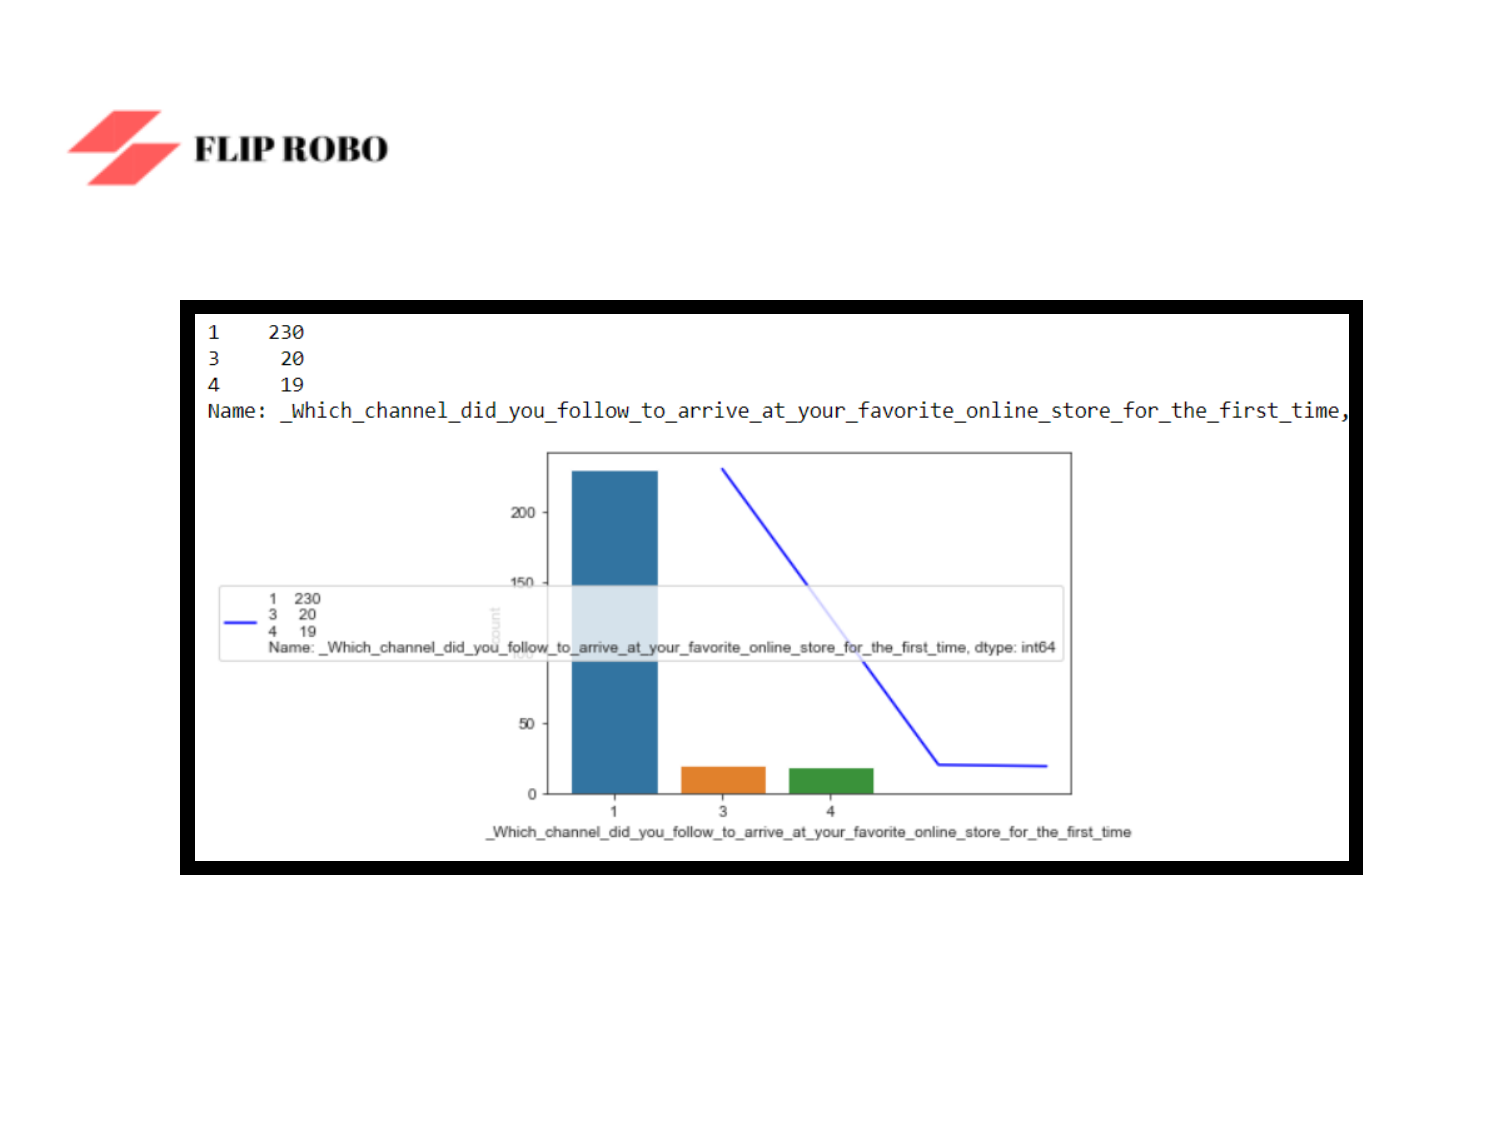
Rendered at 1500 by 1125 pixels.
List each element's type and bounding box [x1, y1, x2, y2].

picture [52, 89, 419, 215]
picture [194, 314, 1349, 861]
